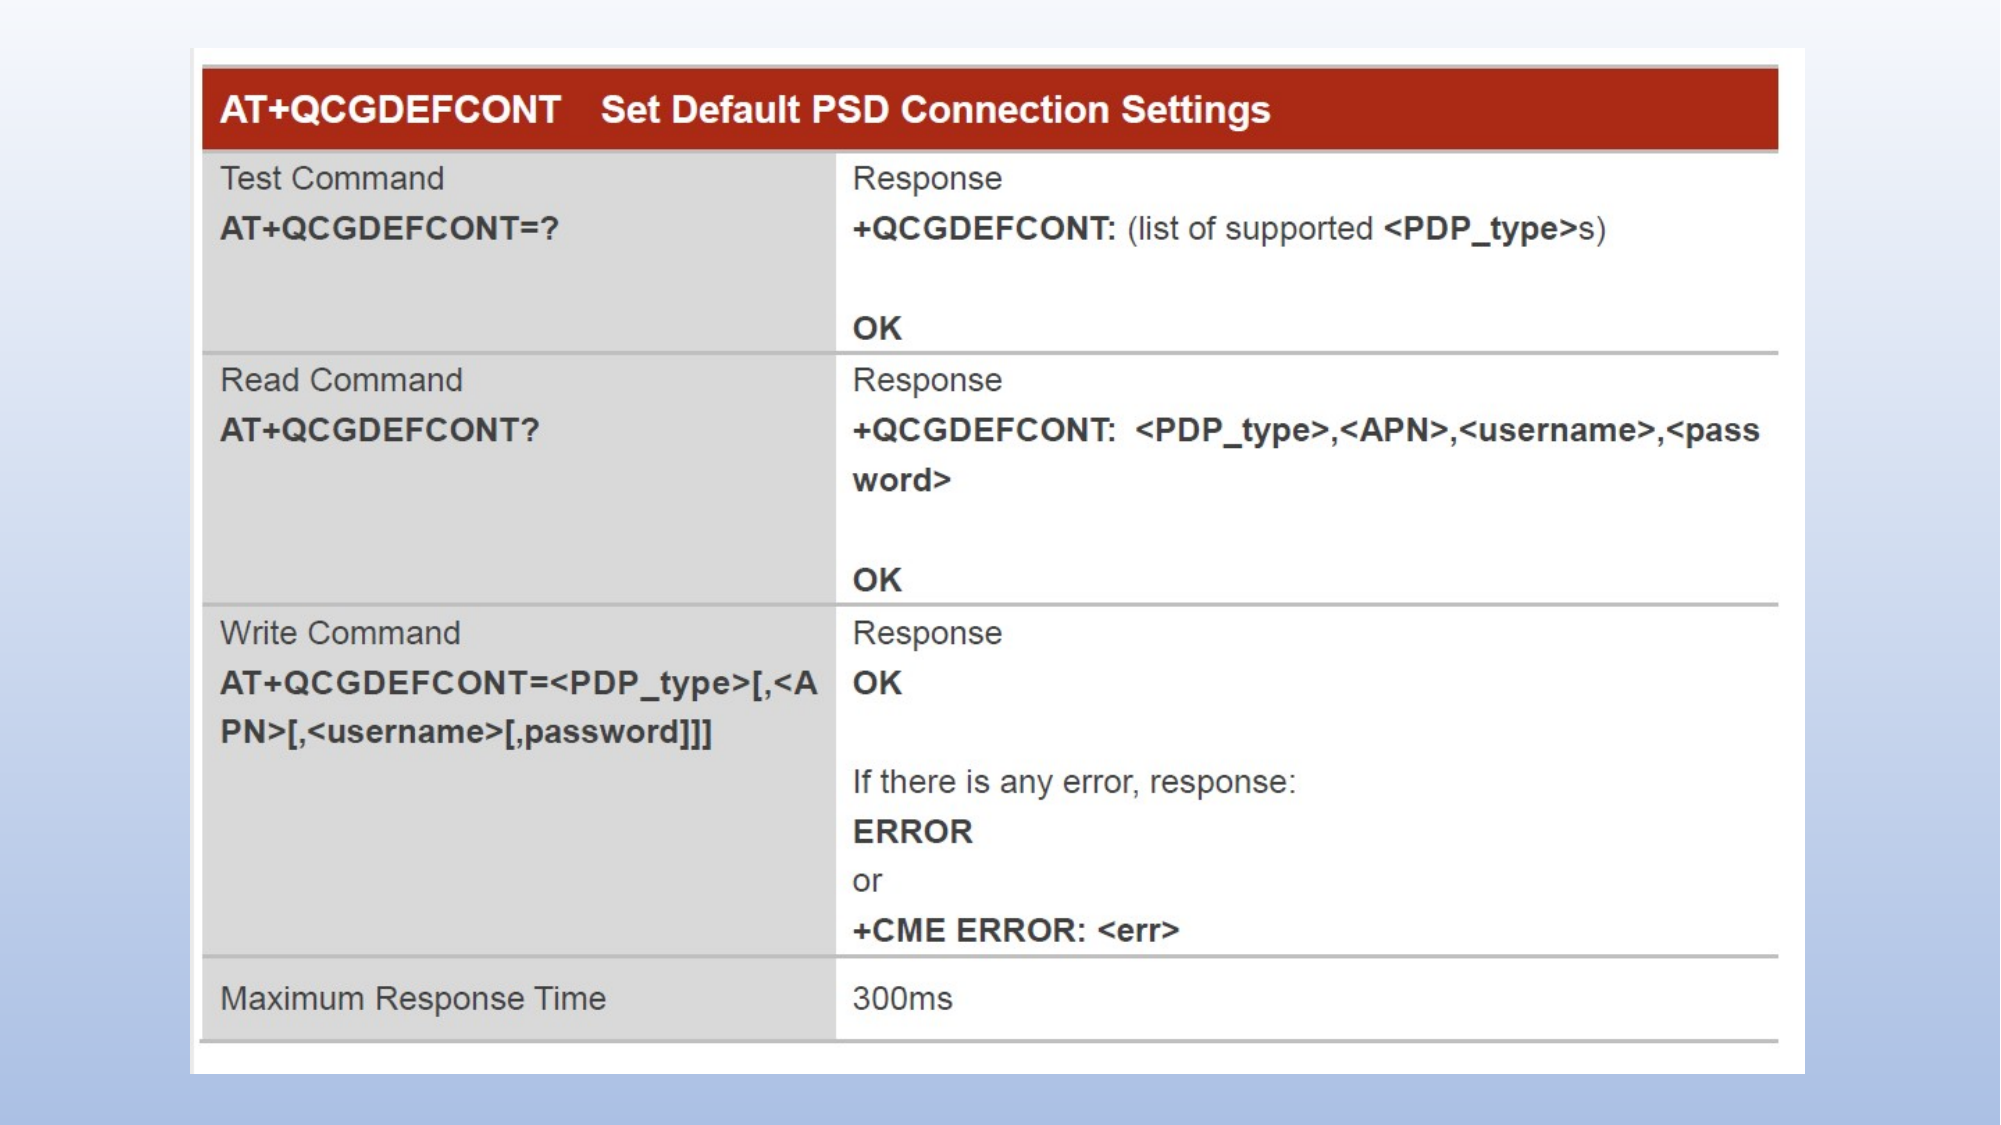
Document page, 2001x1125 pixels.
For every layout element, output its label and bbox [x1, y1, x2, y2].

picture [190, 48, 1805, 1074]
